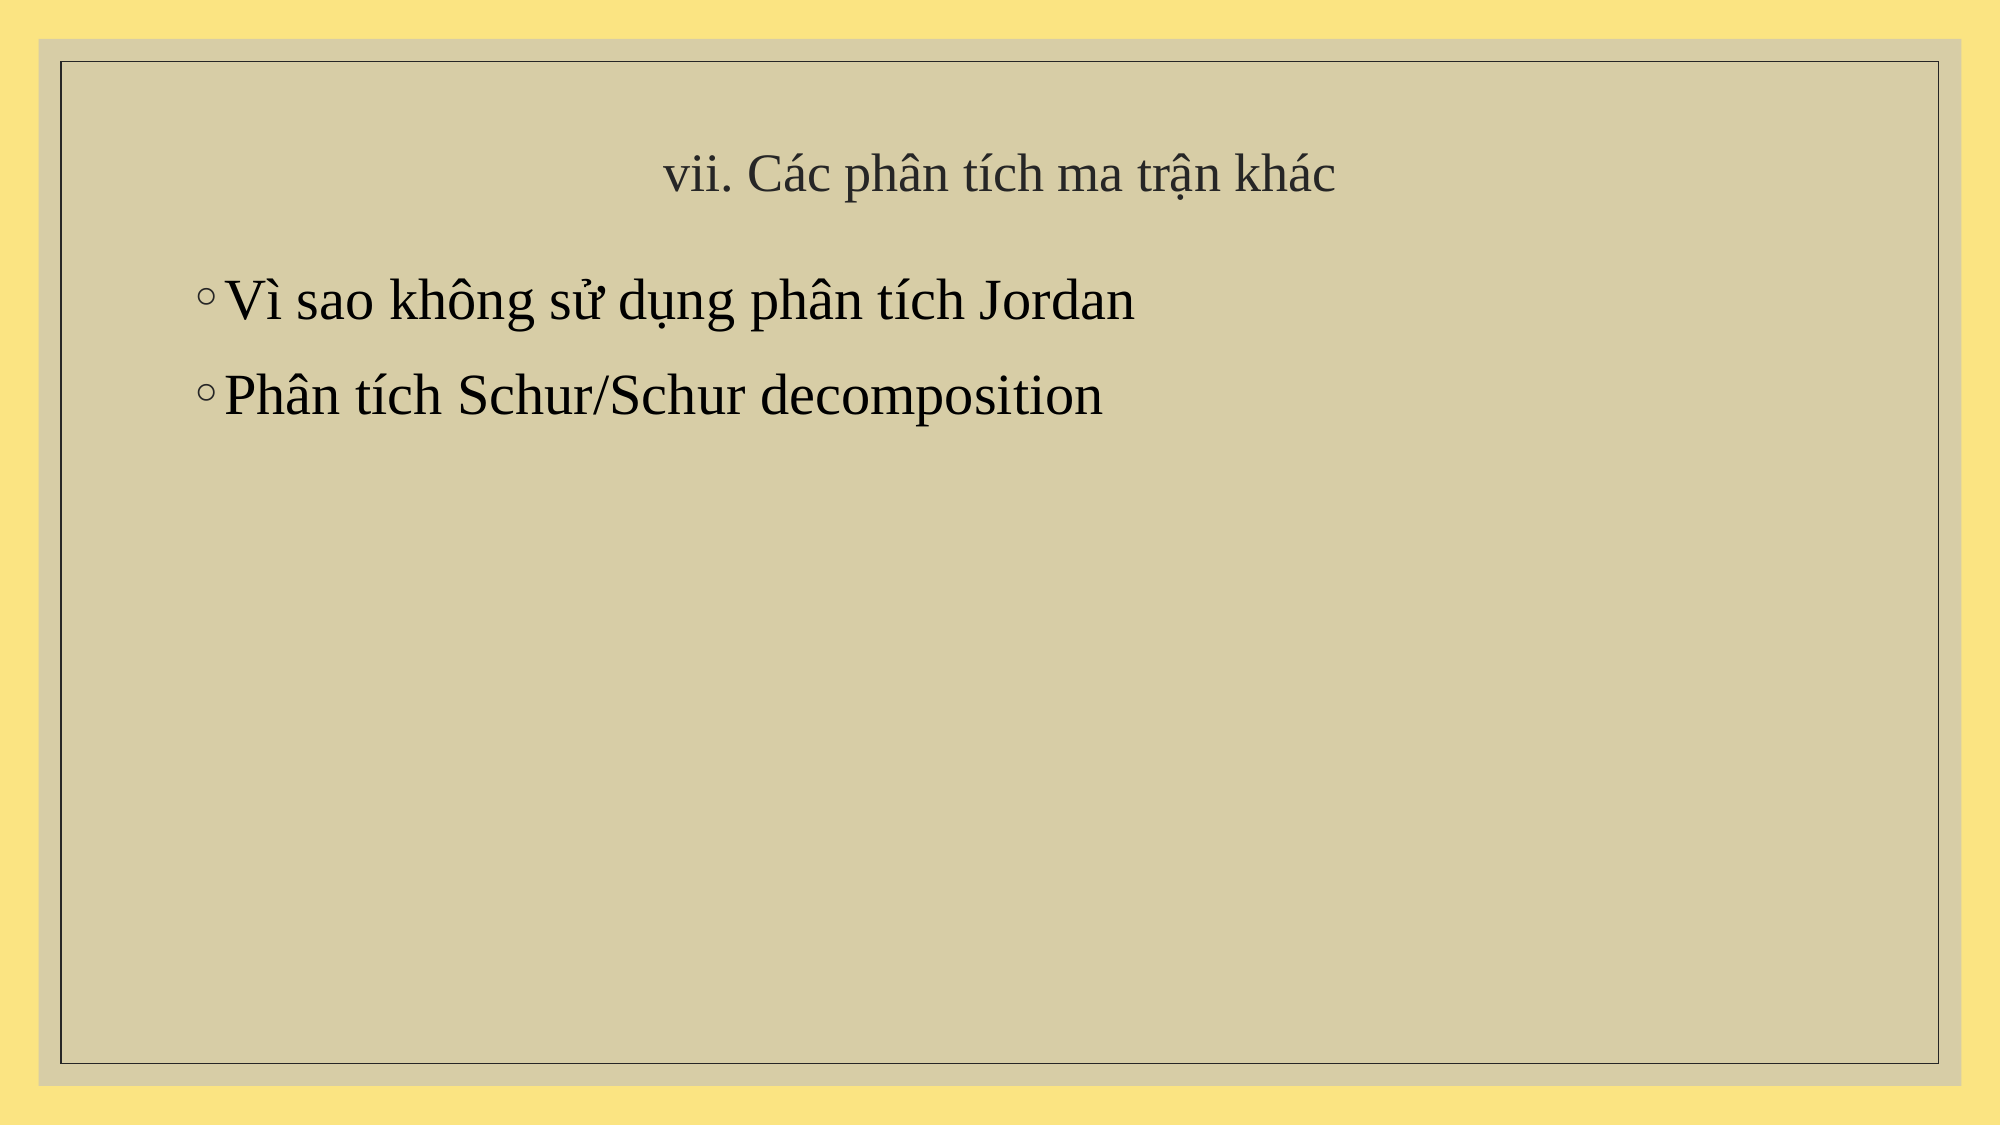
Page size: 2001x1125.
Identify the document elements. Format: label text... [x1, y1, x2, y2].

list Vì sao không sử dụng phân tích Jordan Phân tích Schur/Schur decomposition [174, 246, 1825, 1021]
title vii. Các phân tích ma trận khác [250, 136, 1750, 211]
